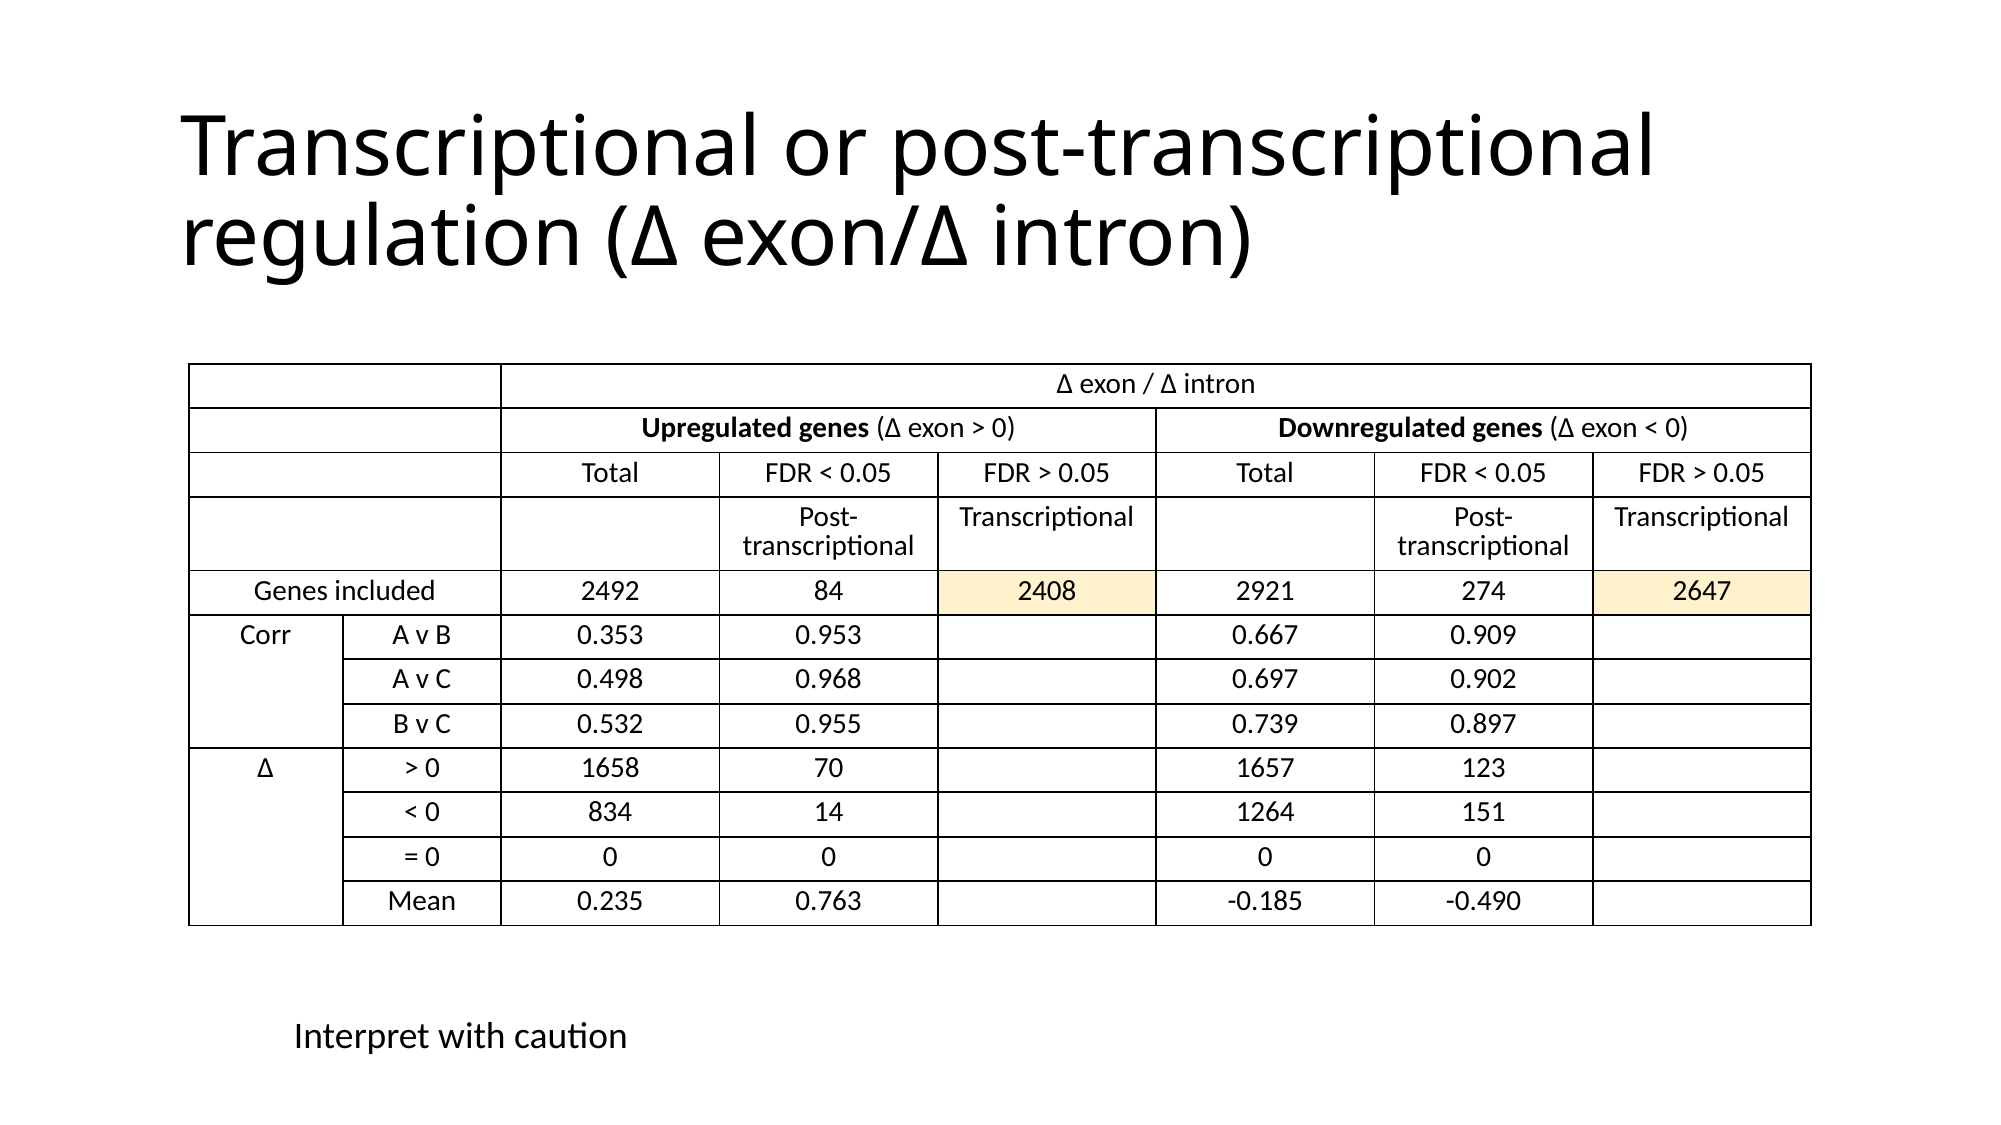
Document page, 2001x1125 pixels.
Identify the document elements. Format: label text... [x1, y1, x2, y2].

table_cell [939, 616, 1155, 658]
table_cell [939, 705, 1155, 747]
table_cell FDR < 0.05 [1375, 453, 1592, 496]
table_cell 0.667 [1157, 616, 1374, 658]
table_cell 0.532 [502, 705, 719, 747]
table_cell [1594, 749, 1810, 791]
table_cell Transcriptional [939, 498, 1155, 570]
table_header Δ exon / Δ intron [502, 365, 1810, 407]
table_cell [502, 498, 719, 570]
table_cell [190, 409, 500, 452]
table_cell 0.953 [720, 616, 937, 658]
table_cell 834 [502, 793, 719, 836]
table_cell 70 [720, 749, 937, 791]
table_cell 0.235 [502, 882, 719, 925]
table_cell > 0 [344, 749, 500, 791]
table_cell [1594, 616, 1810, 658]
table_cell -0.185 [1157, 882, 1374, 925]
table_cell B v C [344, 705, 500, 747]
table_cell Downregulated genes (Δ exon < 0) [1157, 409, 1810, 452]
table_cell 84 [720, 571, 937, 614]
table_cell 0.498 [502, 660, 719, 703]
table_cell [1594, 793, 1810, 836]
table_cell -0.490 [1375, 882, 1592, 925]
table_cell Post-transcriptional [720, 498, 937, 570]
table_cell 1264 [1157, 793, 1374, 836]
table_cell [939, 838, 1155, 880]
table_cell [190, 498, 500, 570]
table_cell 2492 [502, 571, 719, 614]
table_cell Post-transcriptional [1375, 498, 1592, 570]
table_cell [939, 660, 1155, 703]
table_cell FDR > 0.05 [1594, 453, 1810, 496]
table_cell 2408 [939, 571, 1155, 614]
table_cell Transcriptional [1594, 498, 1810, 570]
table_cell [1594, 882, 1810, 925]
table_cell [190, 453, 500, 496]
table_cell 2647 [1594, 571, 1810, 614]
table_cell Mean [344, 882, 500, 925]
table_cell [939, 882, 1155, 925]
table_cell 1658 [502, 749, 719, 791]
table_cell FDR > 0.05 [939, 453, 1155, 496]
table_cell Total [502, 453, 719, 496]
table_cell 0.763 [720, 882, 937, 925]
table_cell [1594, 838, 1810, 880]
table_cell 0.968 [720, 660, 937, 703]
table_cell Genes included [190, 571, 500, 614]
table_cell 0.739 [1157, 705, 1374, 747]
table_cell 1657 [1157, 749, 1374, 791]
table_cell 0.697 [1157, 660, 1374, 703]
table_cell 0.955 [720, 705, 937, 747]
table_cell 0.902 [1375, 660, 1592, 703]
table_cell 0.353 [502, 616, 719, 658]
table_cell Upregulated genes (Δ exon > 0) [502, 409, 1155, 452]
table_cell [939, 793, 1155, 836]
table_cell = 0 [344, 838, 500, 880]
table_cell 0 [502, 838, 719, 880]
table_cell 14 [720, 793, 937, 836]
table_cell [1157, 498, 1374, 570]
table_cell 274 [1375, 571, 1592, 614]
table_cell 2921 [1157, 571, 1374, 614]
table_cell 0 [1157, 838, 1374, 880]
text_box Interpret with caution [279, 1004, 644, 1064]
table_cell Δ [190, 749, 342, 925]
table_cell [1594, 705, 1810, 747]
table_cell 0.909 [1375, 616, 1592, 658]
table_cell A v C [344, 660, 500, 703]
table_header [190, 365, 500, 407]
table_cell [1594, 660, 1810, 703]
table_cell 0 [720, 838, 937, 880]
table_cell A v B [344, 616, 500, 658]
table_cell 151 [1375, 793, 1592, 836]
table_cell 0 [1375, 838, 1592, 880]
table_cell 0.897 [1375, 705, 1592, 747]
table_cell < 0 [344, 793, 500, 836]
table_cell Total [1157, 453, 1374, 496]
table_cell [939, 749, 1155, 791]
table_cell 123 [1375, 749, 1592, 791]
text_box Transcriptional or post-transcriptional regulation (Δ exon/Δ intron) [165, 84, 1885, 303]
table_cell Corr [190, 616, 342, 747]
table_cell FDR < 0.05 [720, 453, 937, 496]
